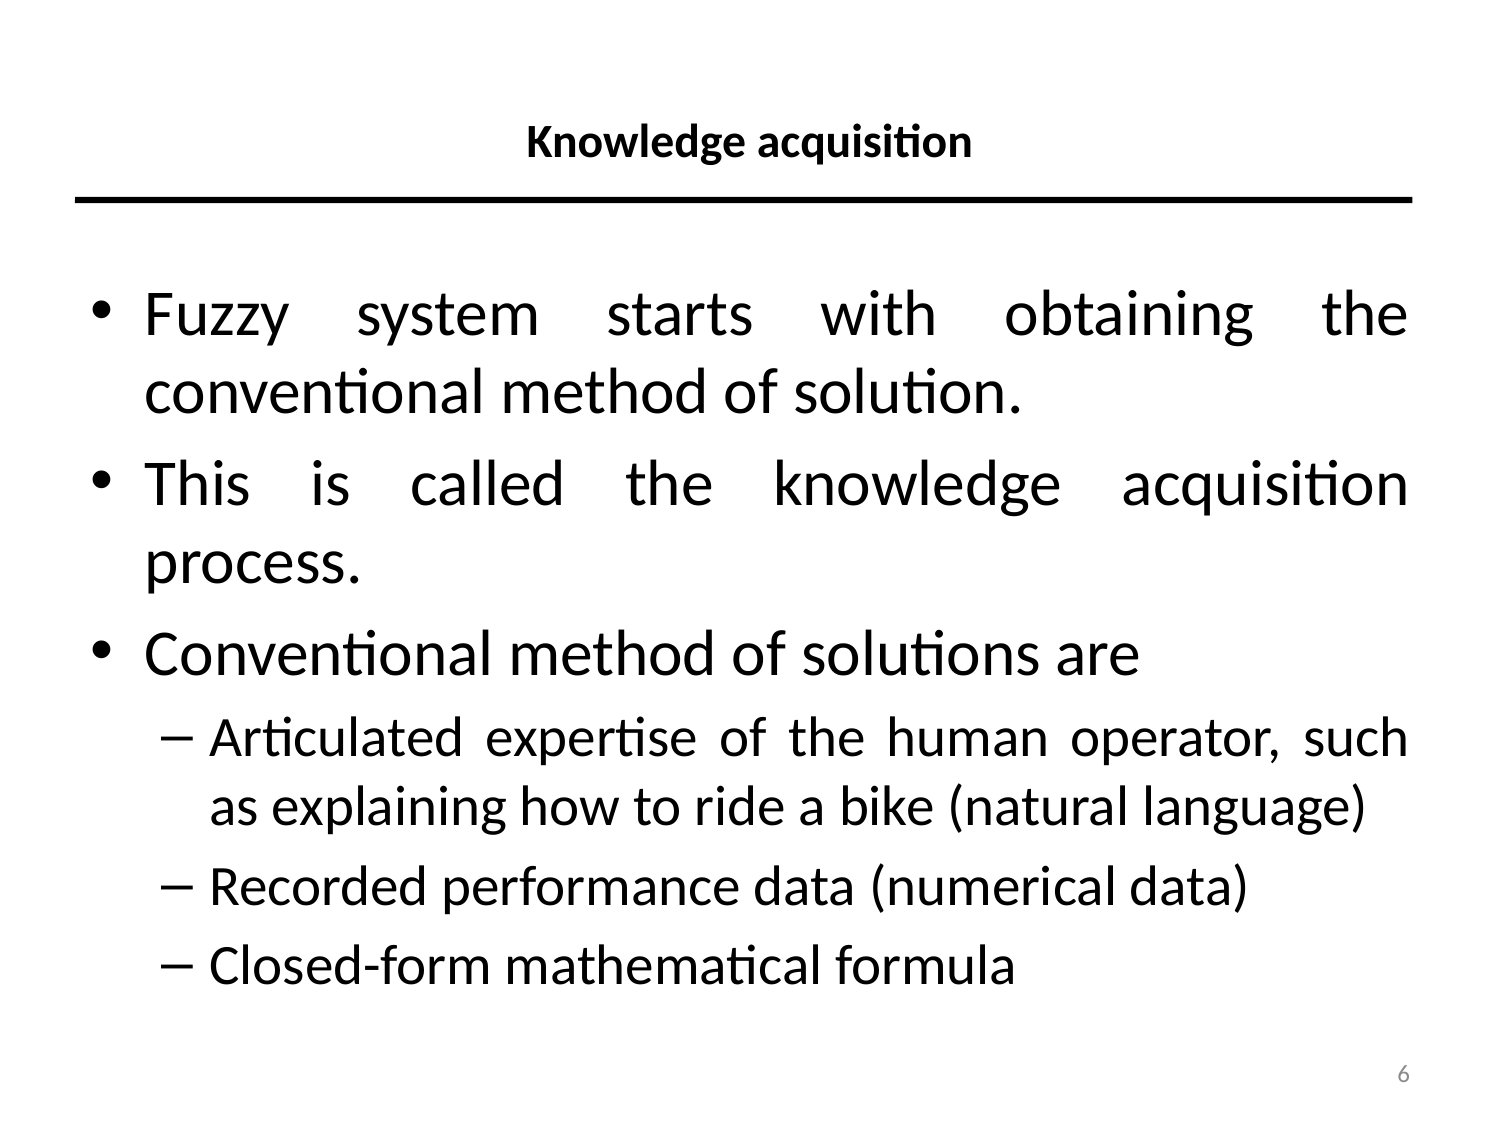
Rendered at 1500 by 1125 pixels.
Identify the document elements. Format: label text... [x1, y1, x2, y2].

slide_number 6 [1074, 1042, 1425, 1103]
list Fuzzy system starts with obtaining the conventional method of solution. This is called the knowledge acquisition process. Conventional method of solutions are Articulated expertise of the human operator, such as explaining how to ride a bike (natural language) Recorded performance data (numerical data) Closed-form mathematical formula [75, 262, 1425, 1005]
title Knowledge acquisition [75, 45, 1425, 233]
